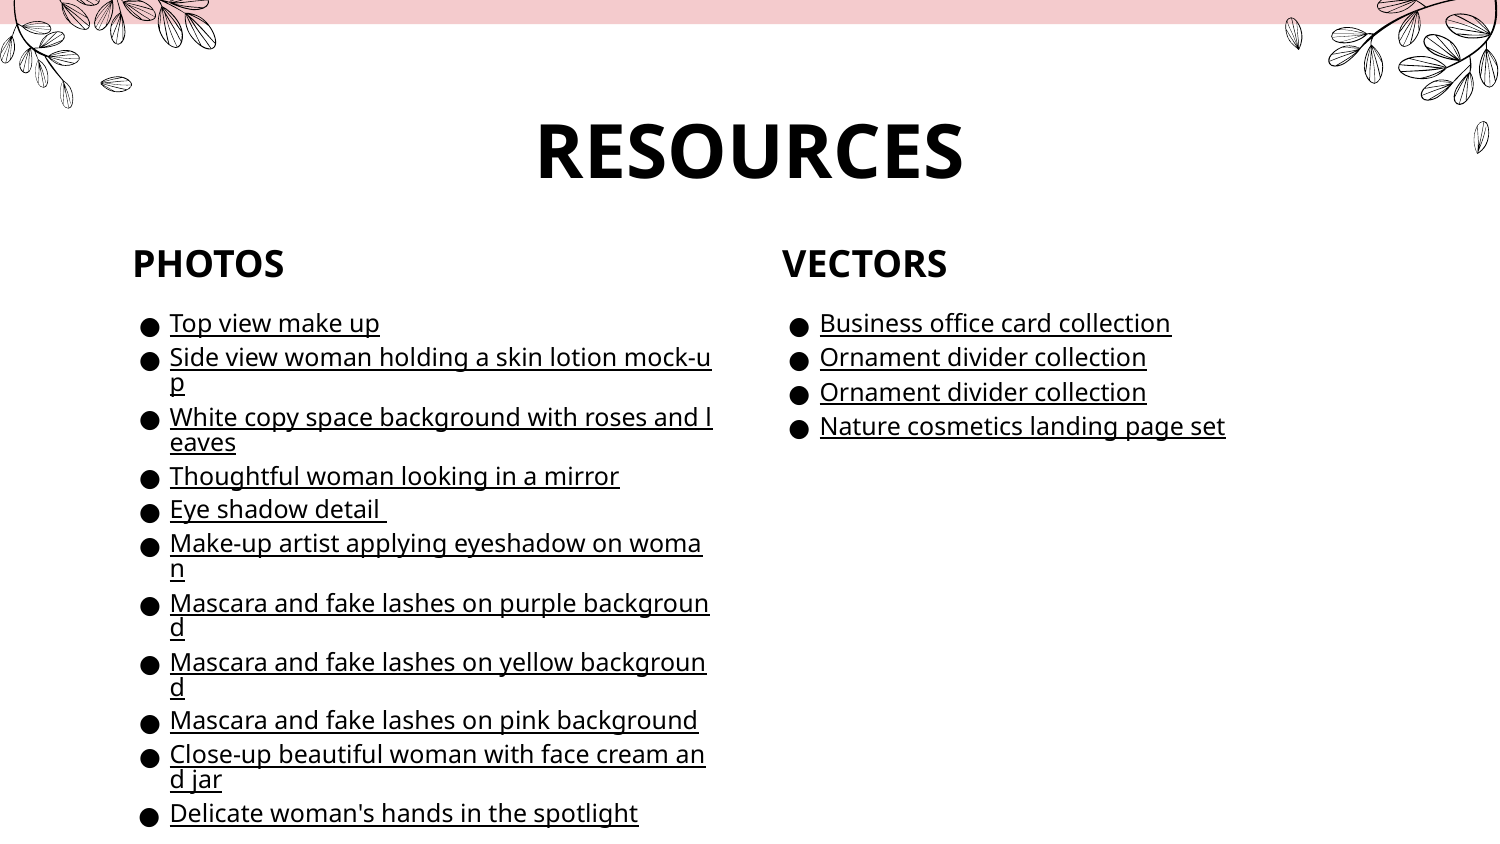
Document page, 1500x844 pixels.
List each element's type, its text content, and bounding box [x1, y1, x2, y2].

subtitle Business office card collection Ornament divider collection Ornament divider collection Nature cosmetics landing page set [767, 293, 1383, 756]
title RESOURCES [116, 88, 1383, 190]
subtitle PHOTOS [116, 225, 733, 293]
subtitle Top view make up Side view woman holding a skin lotion mock-up White copy space background with roses and leaves Thoughtful woman looking in a mirror Eye shadow detail Make-up artist applying eyeshadow on woman Mascara and fake lashes on purple background Mascara and fake lashes on yellow background Mascara and fake lashes on pink background Close-up beautiful woman with face cream and jar Delicate woman's hands in the spotlight [116, 293, 733, 756]
subtitle VECTORS [767, 225, 1383, 293]
